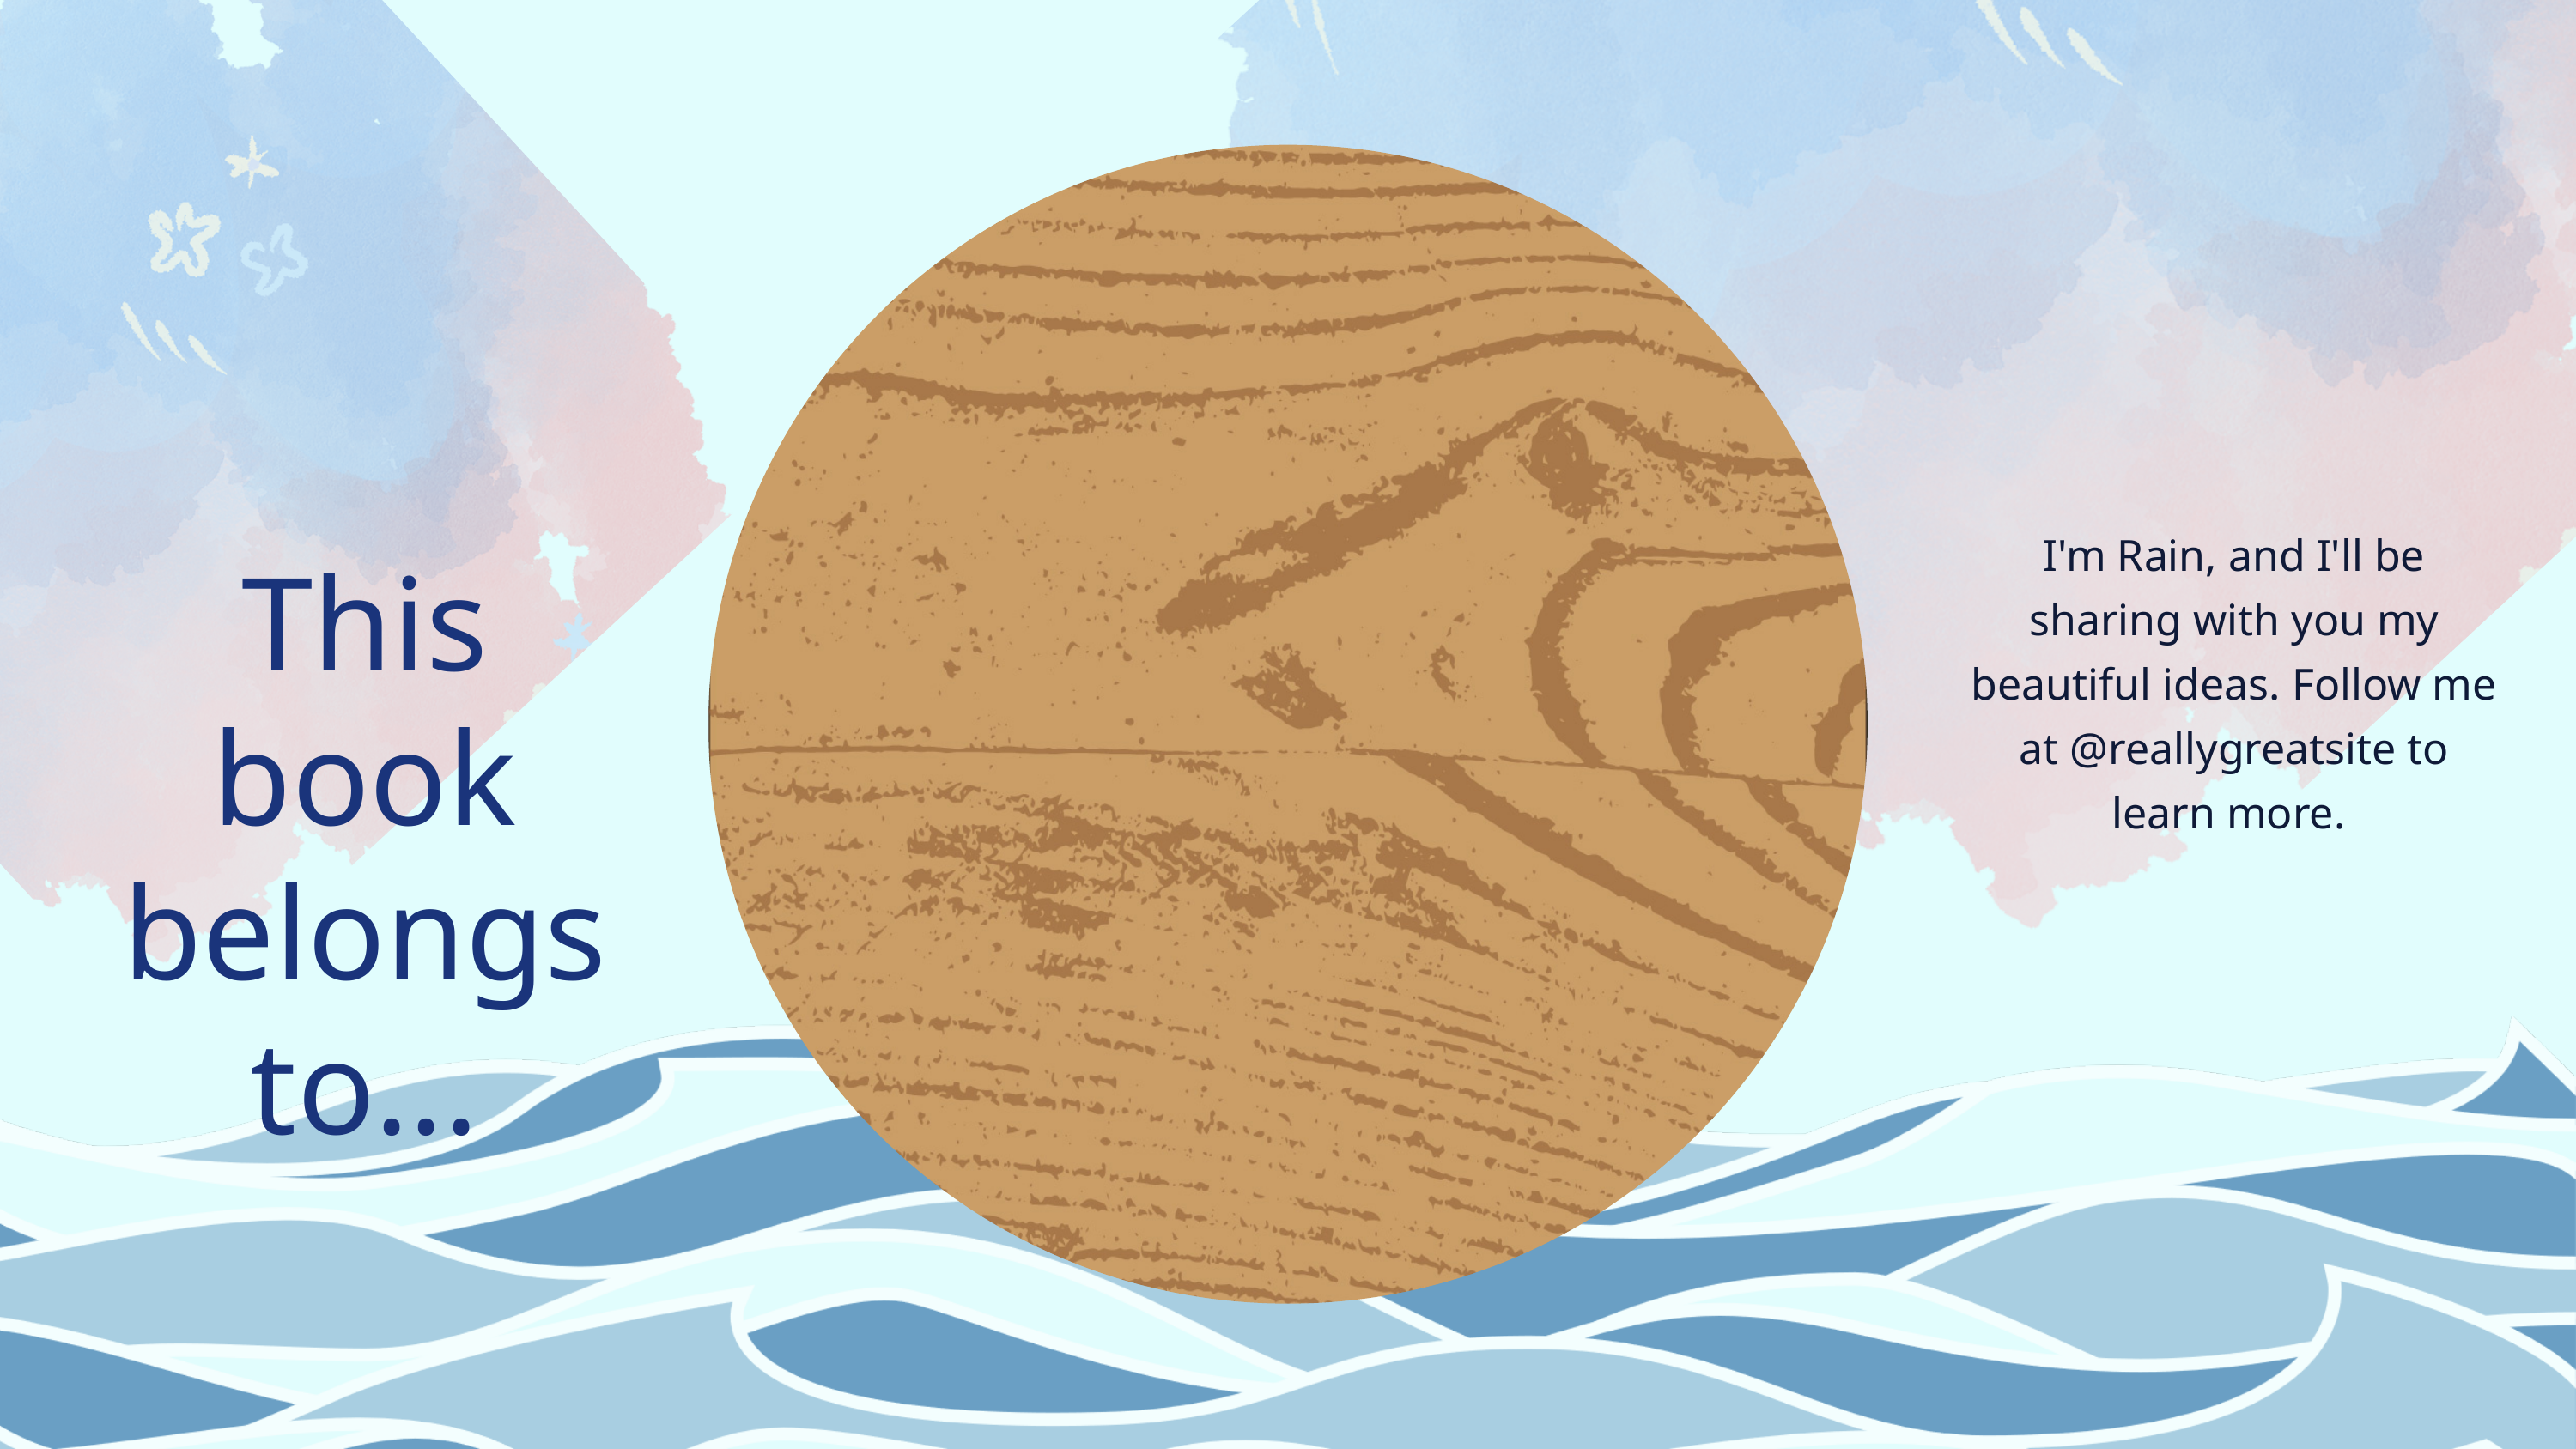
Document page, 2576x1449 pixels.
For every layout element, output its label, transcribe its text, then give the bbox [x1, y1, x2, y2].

text_box [1157, 0, 2576, 1016]
text_box This book belongs to... [75, 542, 655, 1161]
text_box [0, 1016, 2576, 1449]
text_box [0, 0, 703, 944]
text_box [708, 144, 1868, 1304]
text_box I'm Rain, and I'll be sharing with you my beautiful ideas. Follow me at @reallygreatsite to learn more. [1967, 515, 2501, 838]
